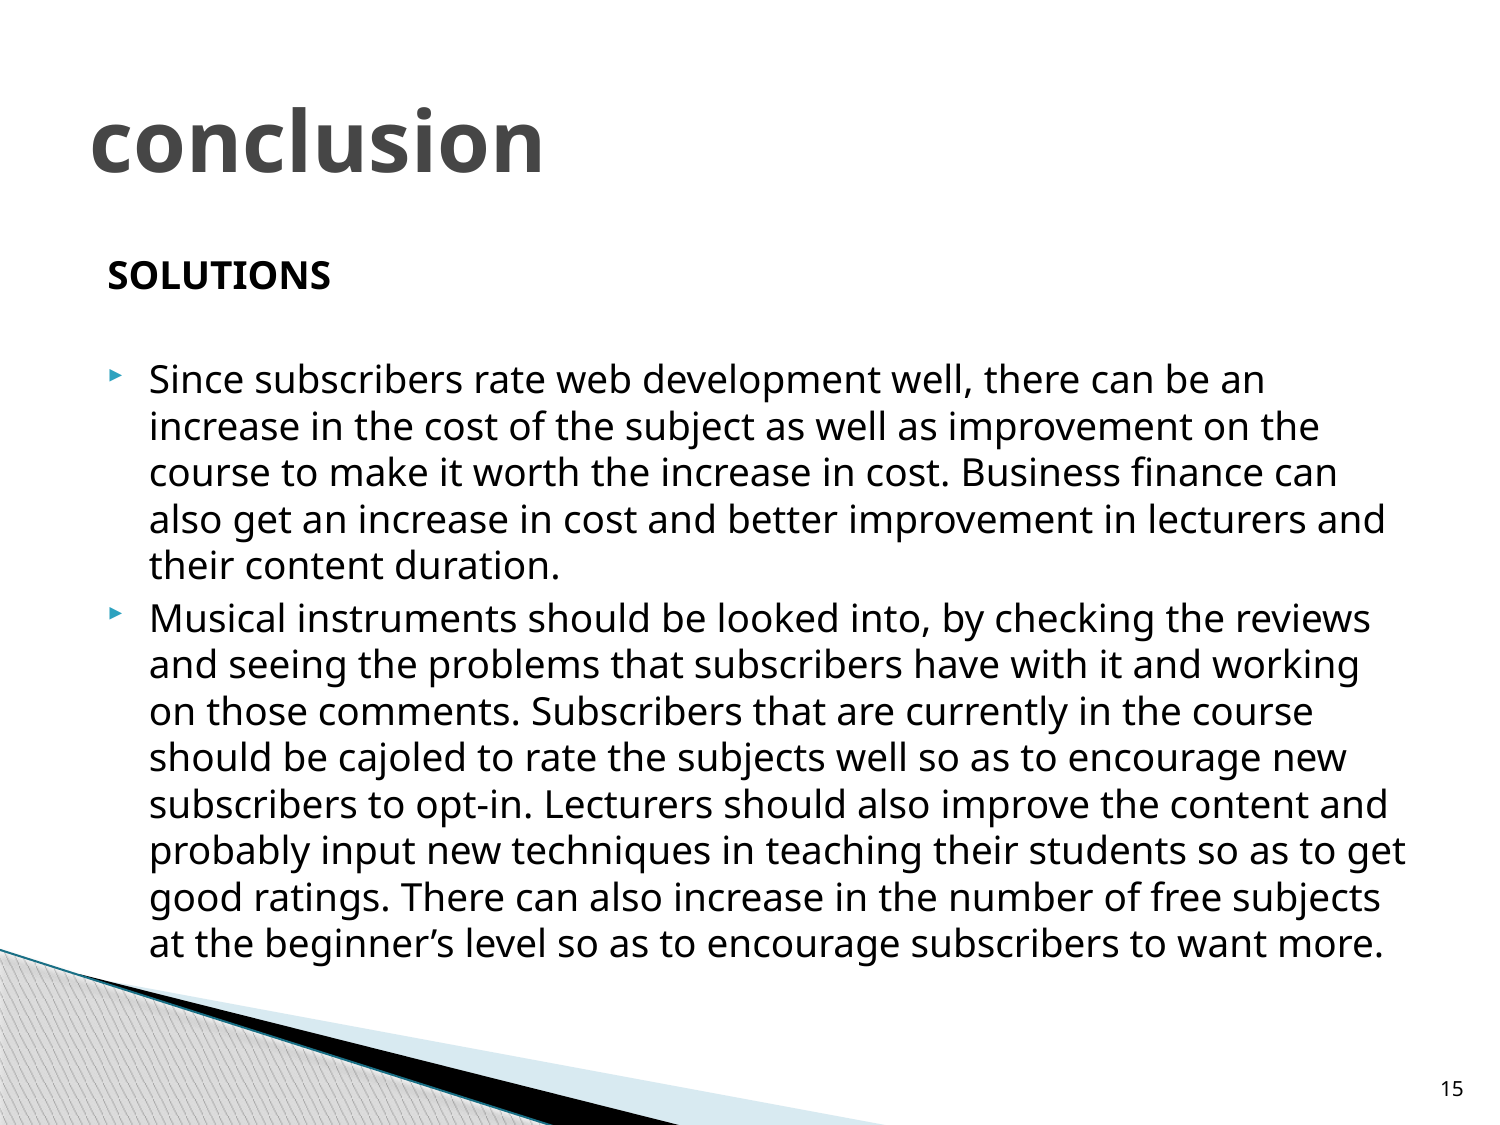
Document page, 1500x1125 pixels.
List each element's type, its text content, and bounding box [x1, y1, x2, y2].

title conclusion [75, 45, 1000, 233]
list SOLUTIONS Since subscribers rate web development well, there can be an increase in the cost of the subject as well as improvement on the course to make it worth the increase in cost. Business finance can also get an increase in cost and better improvement in lecturers and their content duration. Musical instruments should be looked into, by checking the reviews and seeing the problems that subscribers have with it and working on those comments. Subscribers that are currently in the course should be cajoled to rate the subjects well so as to encourage new subscribers to opt-in. Lecturers should also improve the content and probably input new techniques in teaching their students so as to get good ratings. There can also increase in the number of free subjects at the beginner’s level so as to encourage subscribers to want more. [75, 243, 1425, 986]
slide_number 15 [1418, 1051, 1479, 1112]
